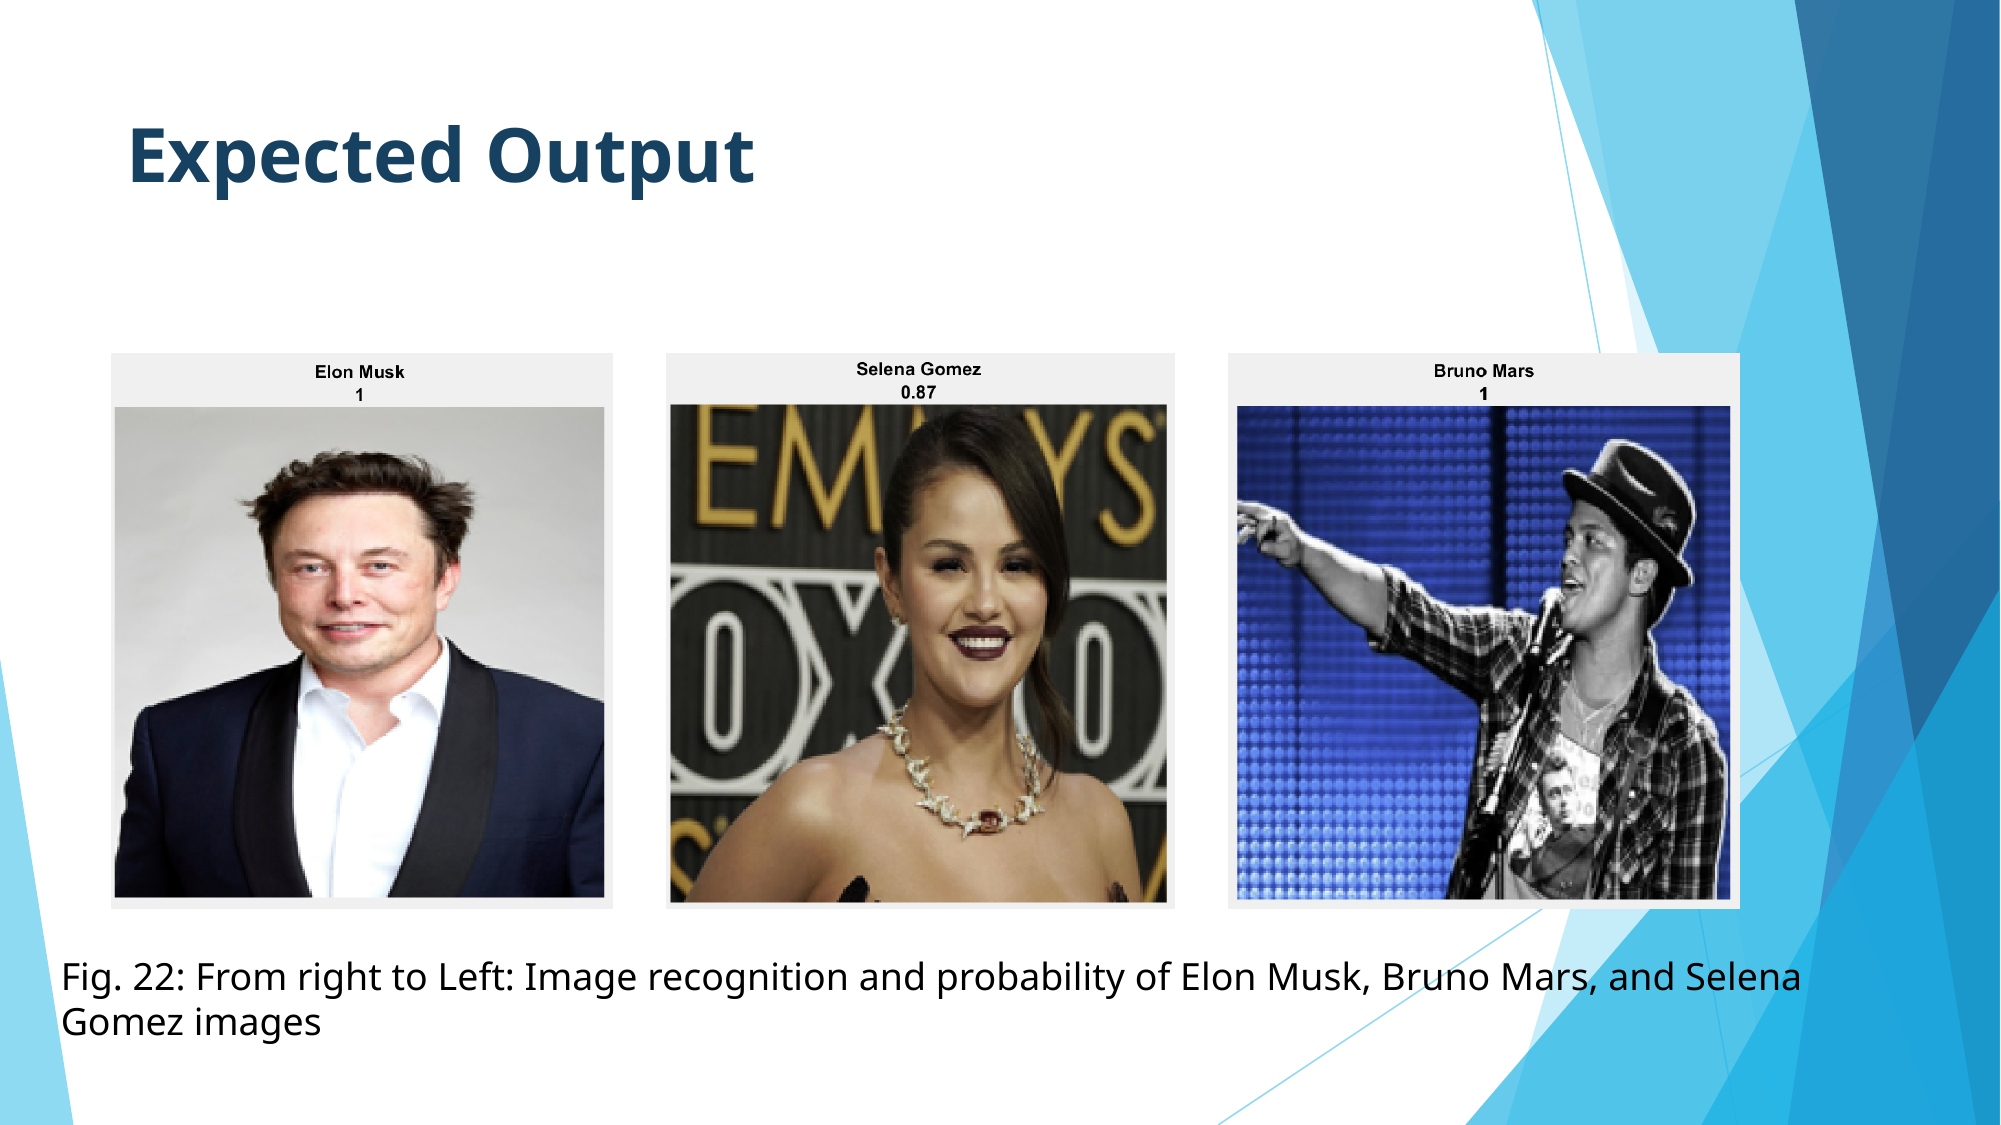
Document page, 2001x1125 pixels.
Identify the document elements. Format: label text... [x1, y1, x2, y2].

text_box Fig. 22: From right to Left: Image recognition and probability of Elon Musk, Bruno Mars, and Selena Gomez images [45, 945, 1934, 1051]
picture [1228, 353, 1740, 909]
picture [666, 353, 1176, 909]
title Expected Output [111, 99, 1522, 317]
picture [110, 353, 613, 909]
